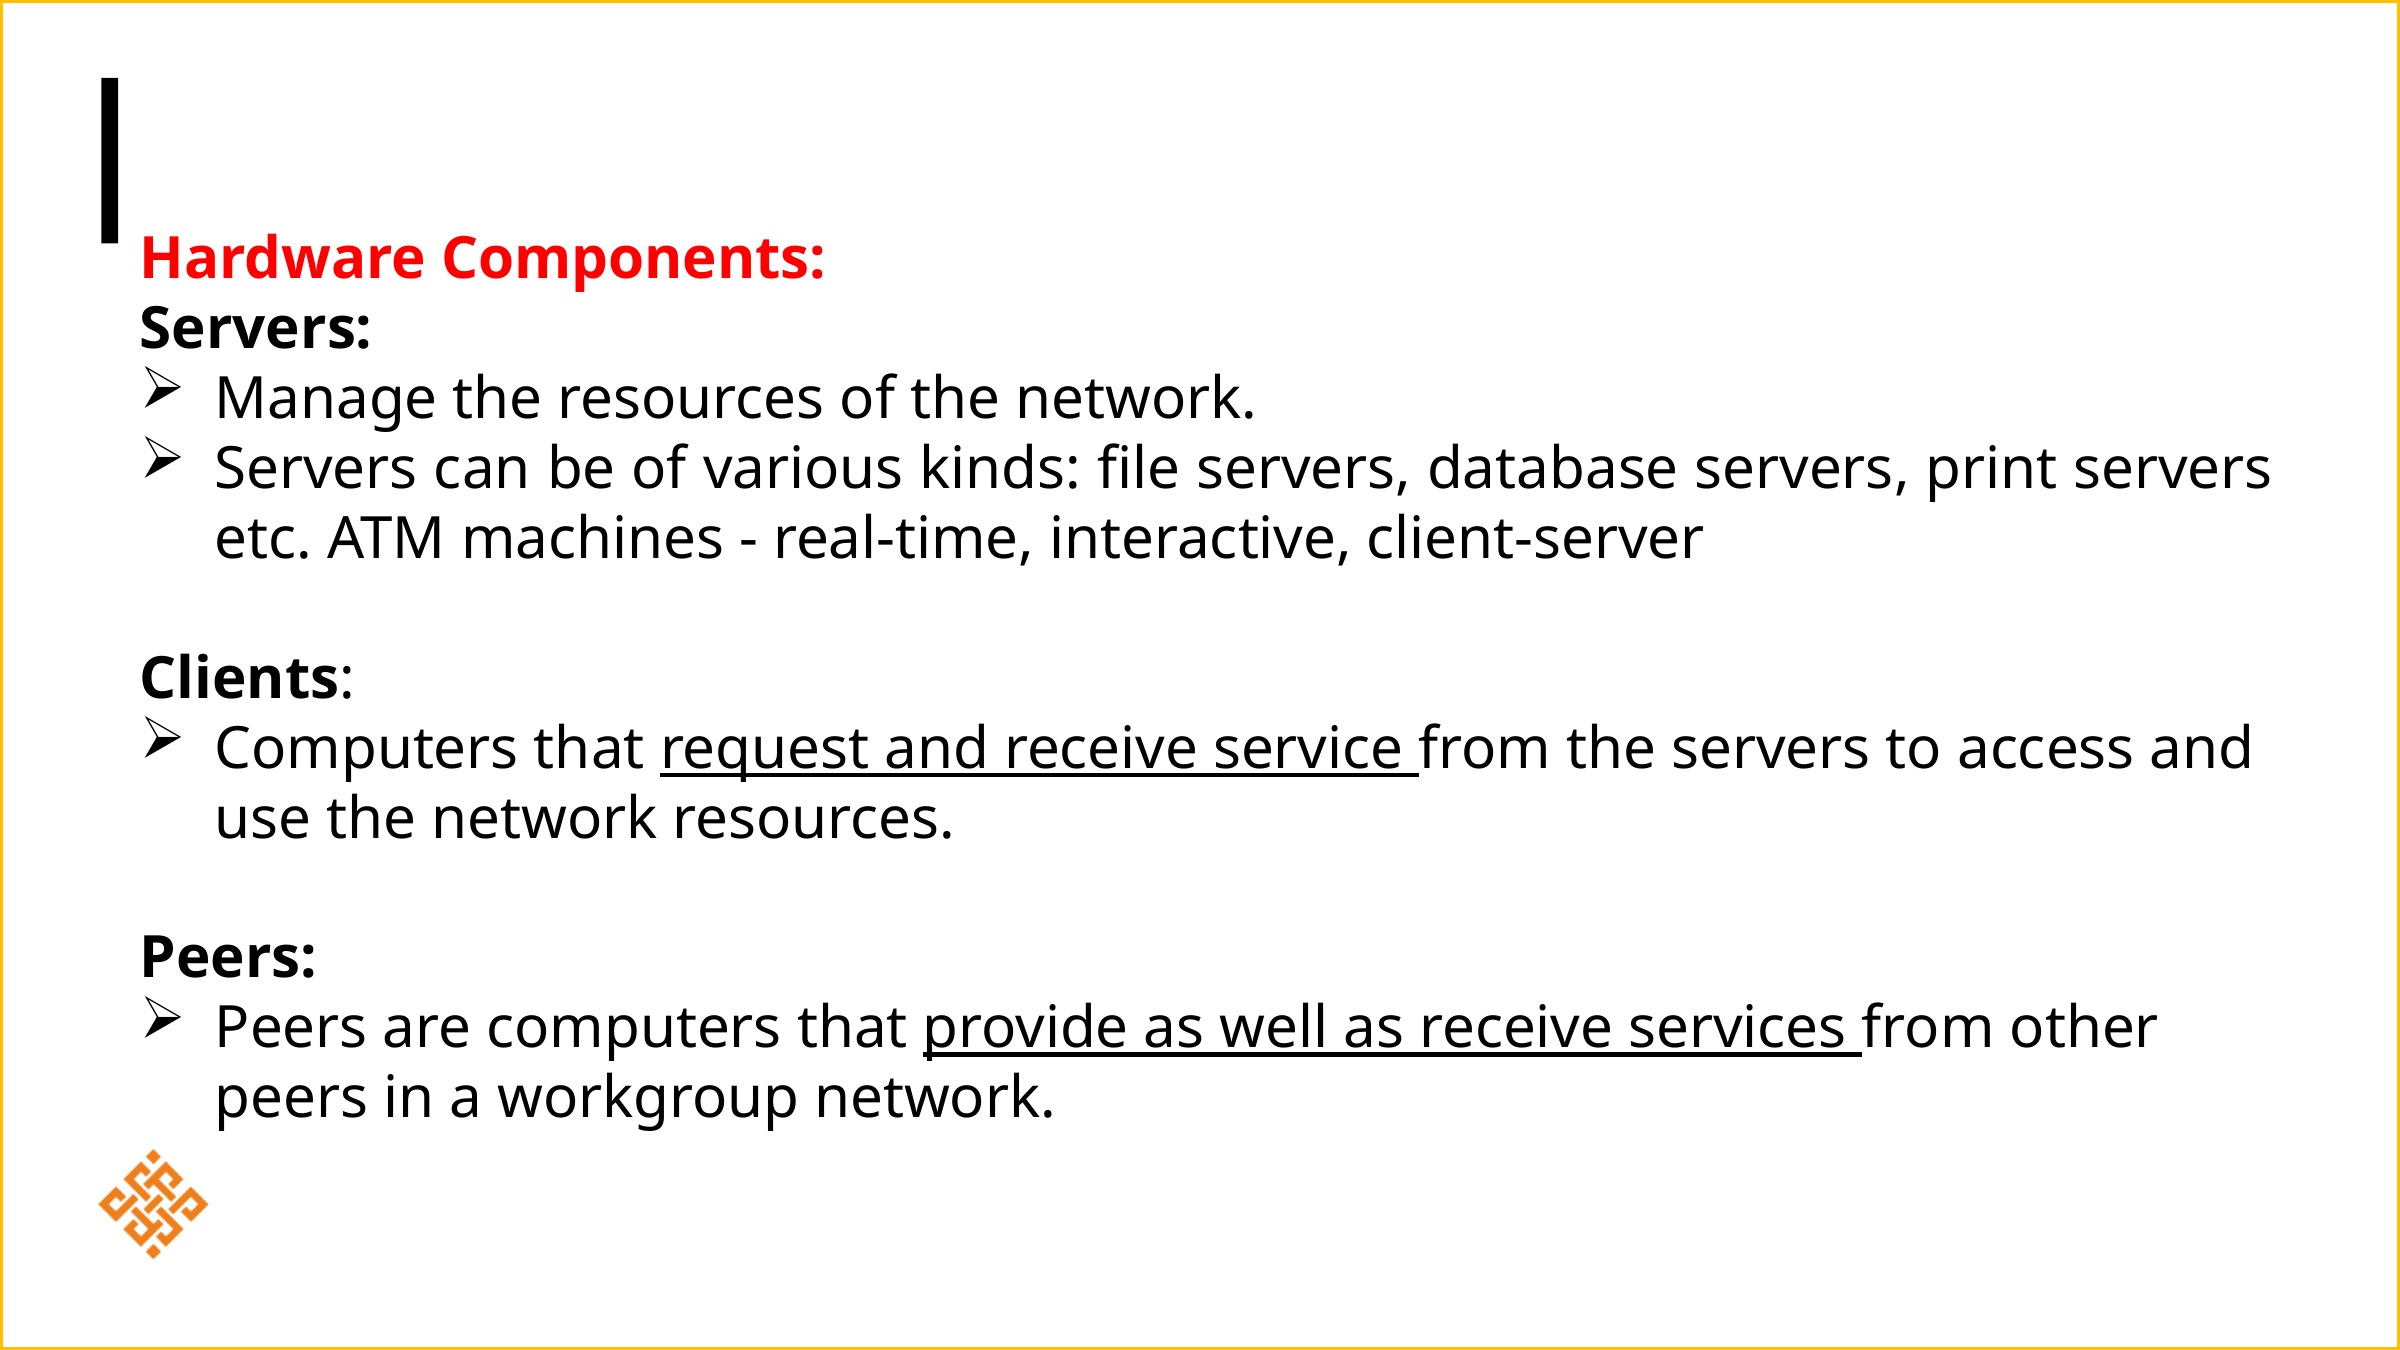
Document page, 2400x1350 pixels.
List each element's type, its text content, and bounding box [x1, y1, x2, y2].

picture [75, 1058, 235, 1350]
text_box Hardware Components: Servers: Manage the resources of the network. Servers can be of various kinds: file servers, database servers, print servers etc. ATM machines - real-time, interactive, client-server Clients: Computers that request and receive service from the servers to access and use the network resources. Peers: Peers are computers that provide as well as receive services from other peers in a workgroup network. [124, 212, 2288, 1277]
